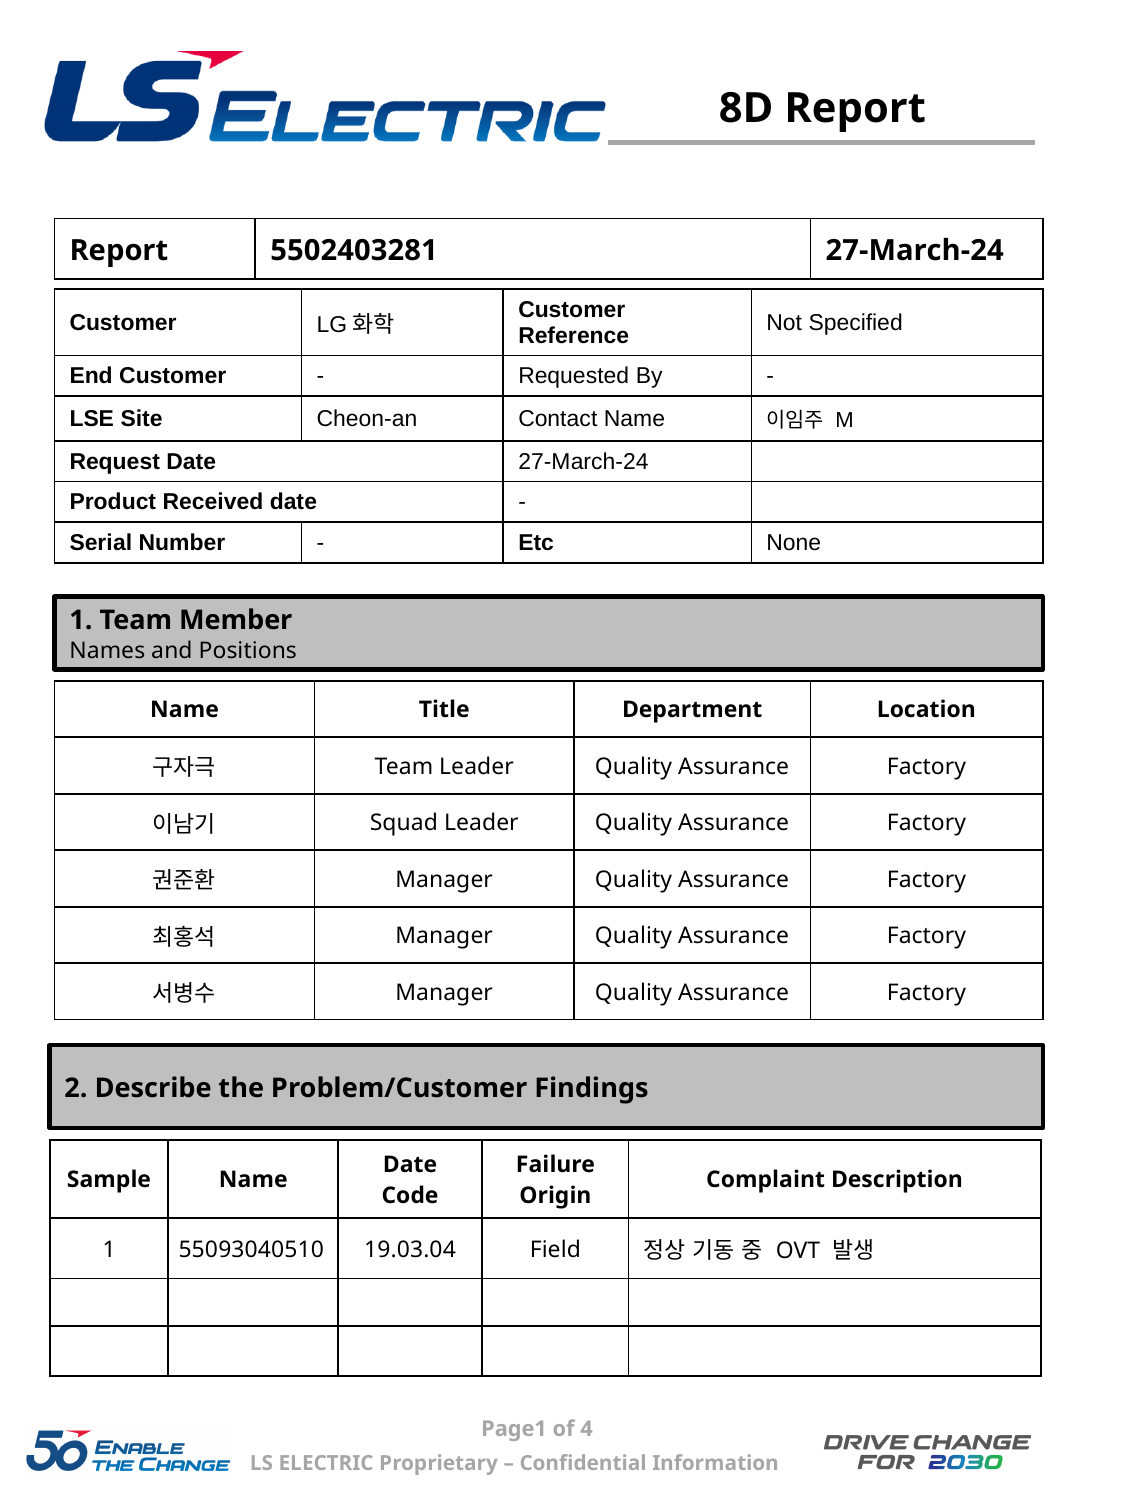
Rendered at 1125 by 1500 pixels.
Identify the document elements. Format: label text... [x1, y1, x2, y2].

table_cell - [302, 523, 502, 562]
table_header 5502403281 [256, 219, 810, 278]
table_cell Quality Assurance [575, 738, 810, 793]
table_cell None [752, 523, 1042, 562]
table_cell Field [483, 1219, 628, 1278]
table_cell 권준환 [55, 851, 314, 906]
table_cell LSE Site [55, 397, 301, 440]
table_cell Factory [811, 851, 1042, 906]
table_header 27-March-24 [811, 219, 1042, 278]
text_box Page1 of 4 [466, 1407, 711, 1449]
table_cell - [752, 356, 1042, 395]
table_cell [629, 1279, 1040, 1325]
table_cell Factory [811, 795, 1042, 849]
table_cell [483, 1327, 628, 1375]
table_header Date Code [339, 1141, 481, 1217]
table_cell 19.03.04 [339, 1219, 481, 1278]
table_header Name [169, 1141, 337, 1217]
table_header Customer [55, 290, 301, 355]
table_cell Manager [315, 964, 573, 1019]
table_cell [169, 1279, 337, 1325]
table_cell Factory [811, 738, 1042, 793]
picture [820, 1432, 1039, 1471]
table_cell 정상 기동 중 OVT 발생 [629, 1219, 1040, 1278]
table_header Not Specified [752, 290, 1042, 355]
table_cell Etc [504, 523, 751, 562]
table_cell [169, 1327, 337, 1375]
table_cell Manager [315, 908, 573, 962]
table_cell [752, 442, 1042, 481]
table_header Report [55, 219, 254, 278]
picture [42, 45, 608, 148]
table_cell 1 [51, 1219, 167, 1278]
table_cell 27-March-24 [504, 442, 751, 481]
table_cell - [302, 356, 502, 395]
table_cell Factory [811, 908, 1042, 962]
table_cell [752, 482, 1042, 521]
table_cell Team Leader [315, 738, 573, 793]
table_cell - [504, 482, 751, 521]
table_cell [339, 1327, 481, 1375]
table_header Failure Origin [483, 1141, 628, 1217]
table_cell Cheon-an [302, 397, 502, 440]
table_header Title [315, 682, 573, 736]
table_cell Squad Leader [315, 795, 573, 849]
table_cell 서병수 [55, 964, 314, 1019]
table_header Sample [51, 1141, 167, 1217]
table_header Customer Reference [504, 290, 751, 355]
table_cell [339, 1279, 481, 1325]
table_cell 구자극 [55, 738, 314, 793]
table_cell [51, 1327, 167, 1375]
table_cell 55093040510 [169, 1219, 337, 1278]
table_cell [51, 1279, 167, 1325]
table_header LG화학 [302, 290, 502, 355]
table_cell Request Date [55, 442, 502, 481]
table_header Complaint Description [629, 1141, 1040, 1217]
table_header Name [55, 682, 314, 736]
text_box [49, 1045, 1044, 1129]
table_cell Factory [811, 964, 1042, 1019]
table_cell Contact Name [504, 397, 751, 440]
table_cell Requested By [504, 356, 751, 395]
table_header Location [811, 682, 1042, 736]
table_cell Quality Assurance [575, 795, 810, 849]
table_cell 이임주 M [752, 397, 1042, 440]
table_cell Serial Number [55, 523, 301, 562]
picture [25, 1426, 232, 1477]
table_cell Quality Assurance [575, 908, 810, 962]
table_cell Quality Assurance [575, 851, 810, 906]
table_cell 이남기 [55, 795, 314, 849]
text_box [54, 596, 1043, 670]
table_cell [483, 1279, 628, 1325]
table_cell Manager [315, 851, 573, 906]
table_cell Product Received date [55, 482, 502, 521]
table_header Department [575, 682, 810, 736]
table_cell Quality Assurance [575, 964, 810, 1019]
table_cell [629, 1327, 1040, 1375]
table_cell 최홍석 [55, 908, 314, 962]
table_cell End Customer [55, 356, 301, 395]
